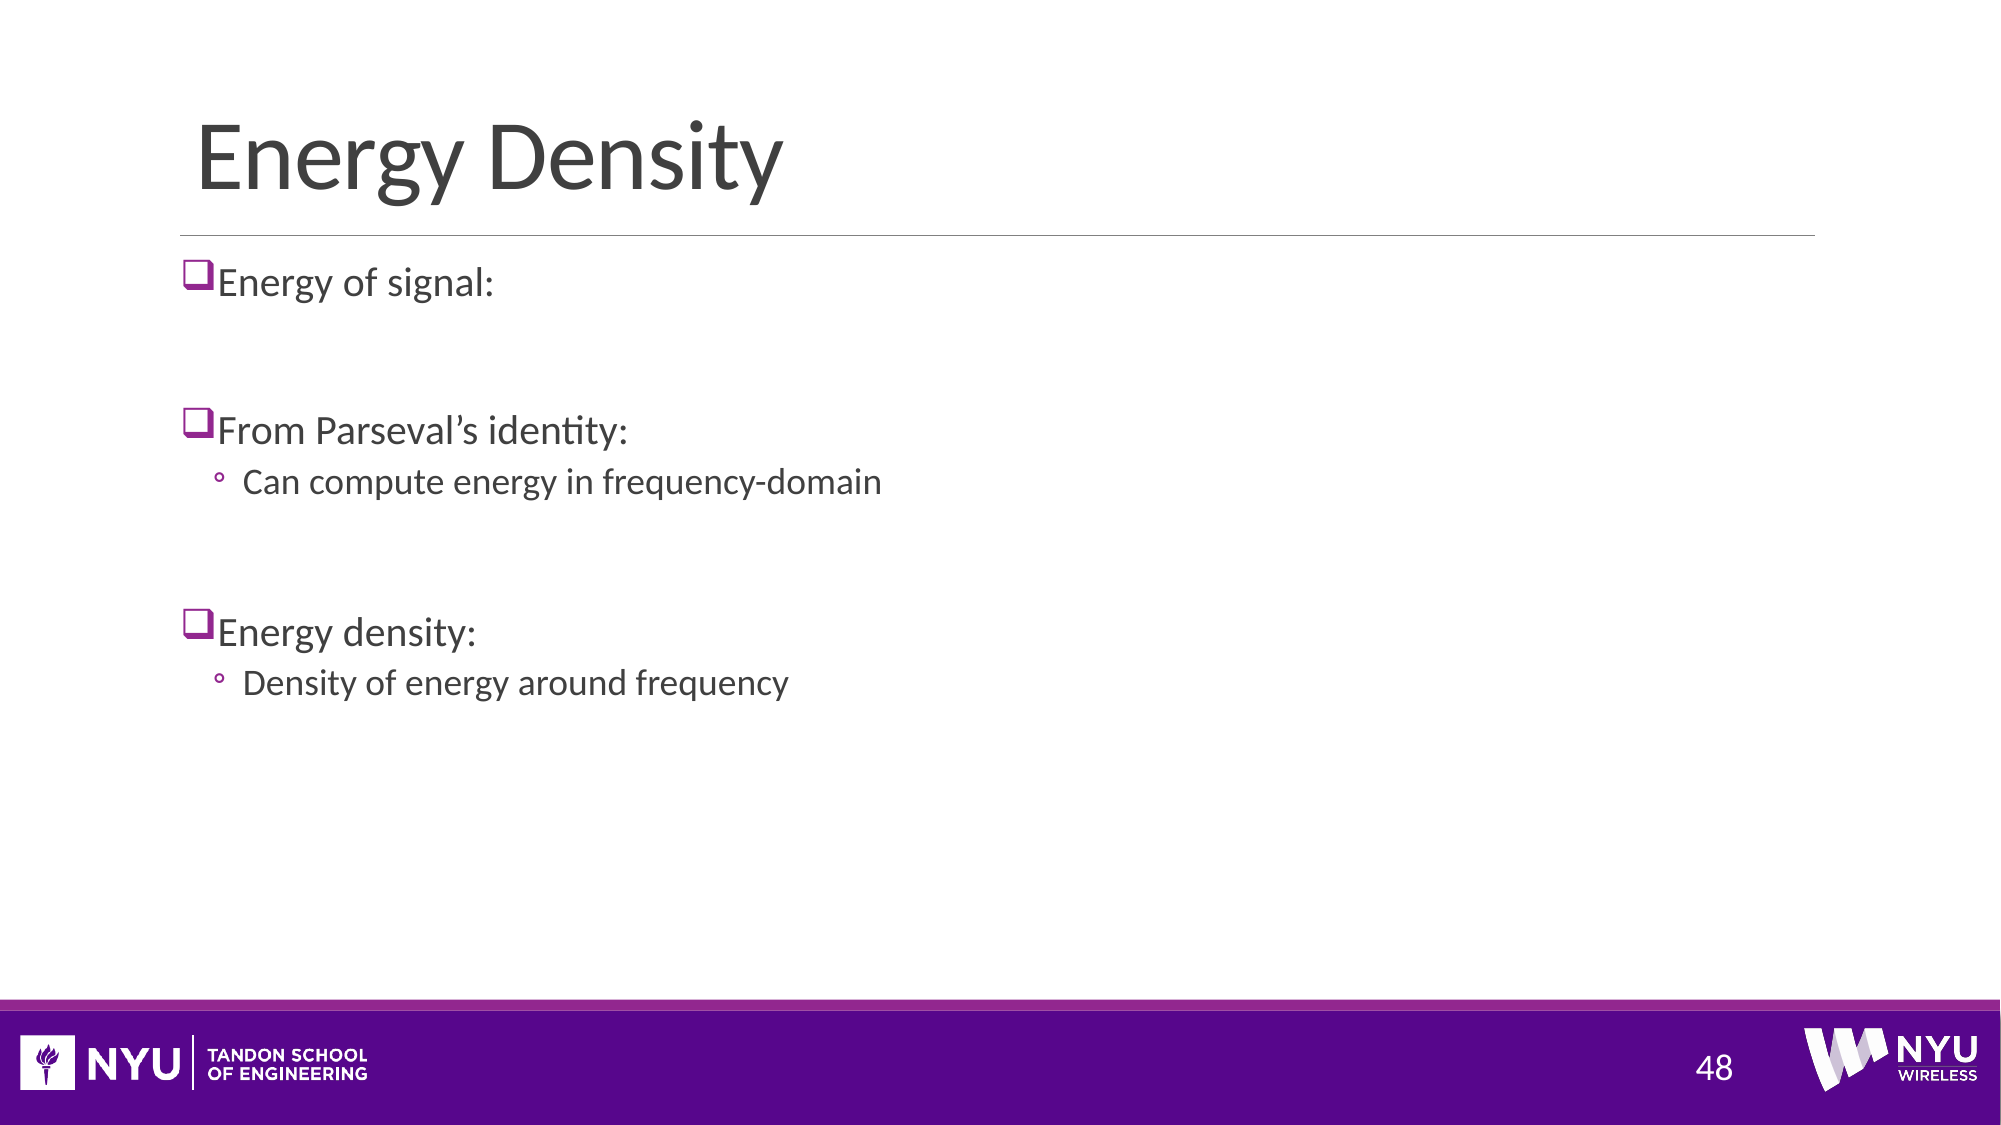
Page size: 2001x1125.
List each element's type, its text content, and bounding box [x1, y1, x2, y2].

slide_number 48 [1533, 1035, 1749, 1096]
title Energy Density [180, 47, 1830, 218]
